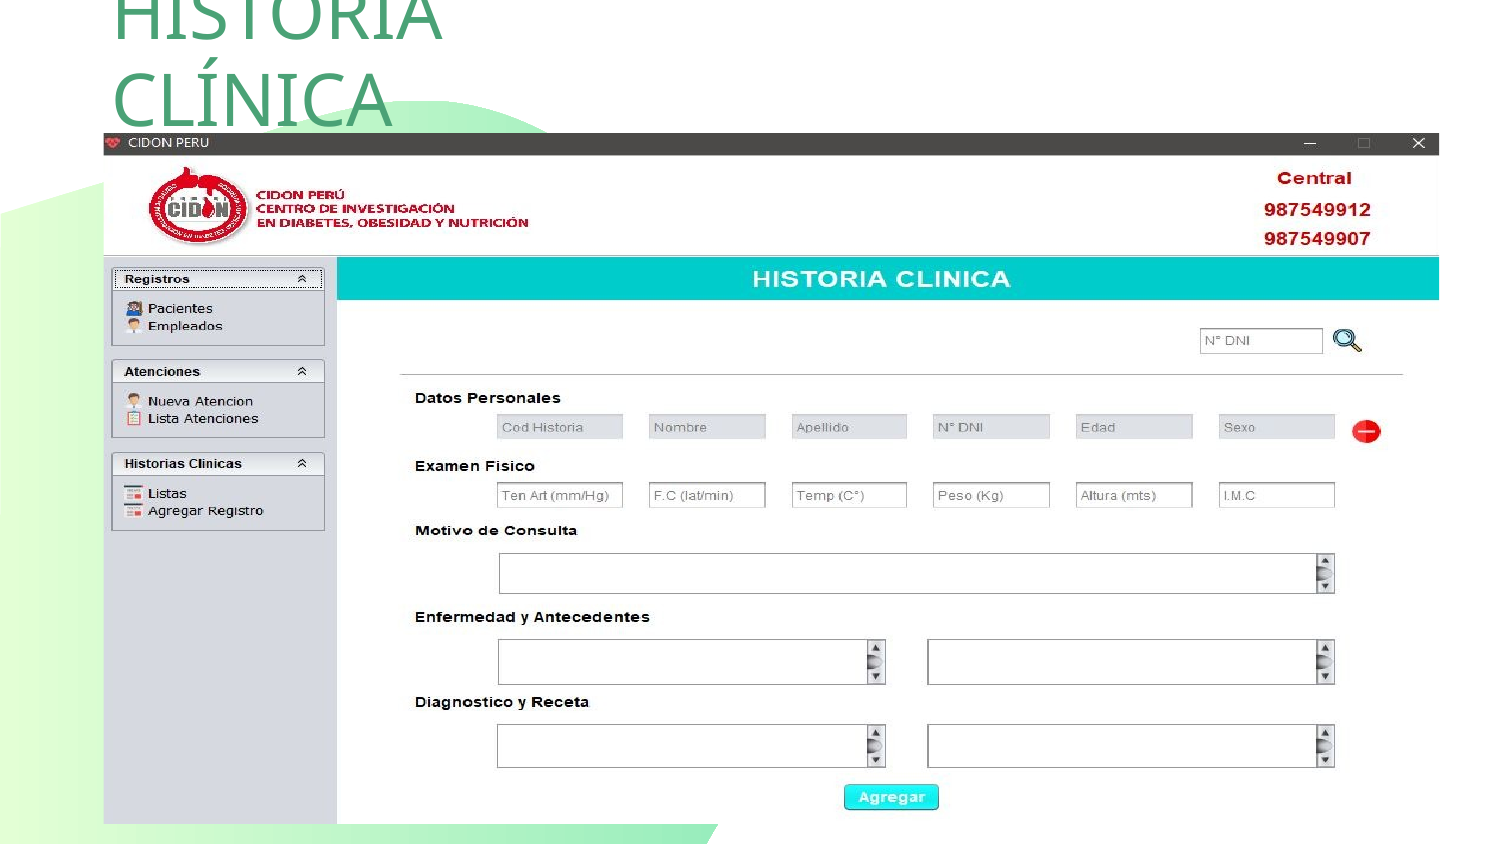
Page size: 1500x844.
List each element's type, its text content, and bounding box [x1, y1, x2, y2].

title HISTORIA CLÍNICA [96, 24, 729, 157]
picture [103, 133, 1440, 824]
